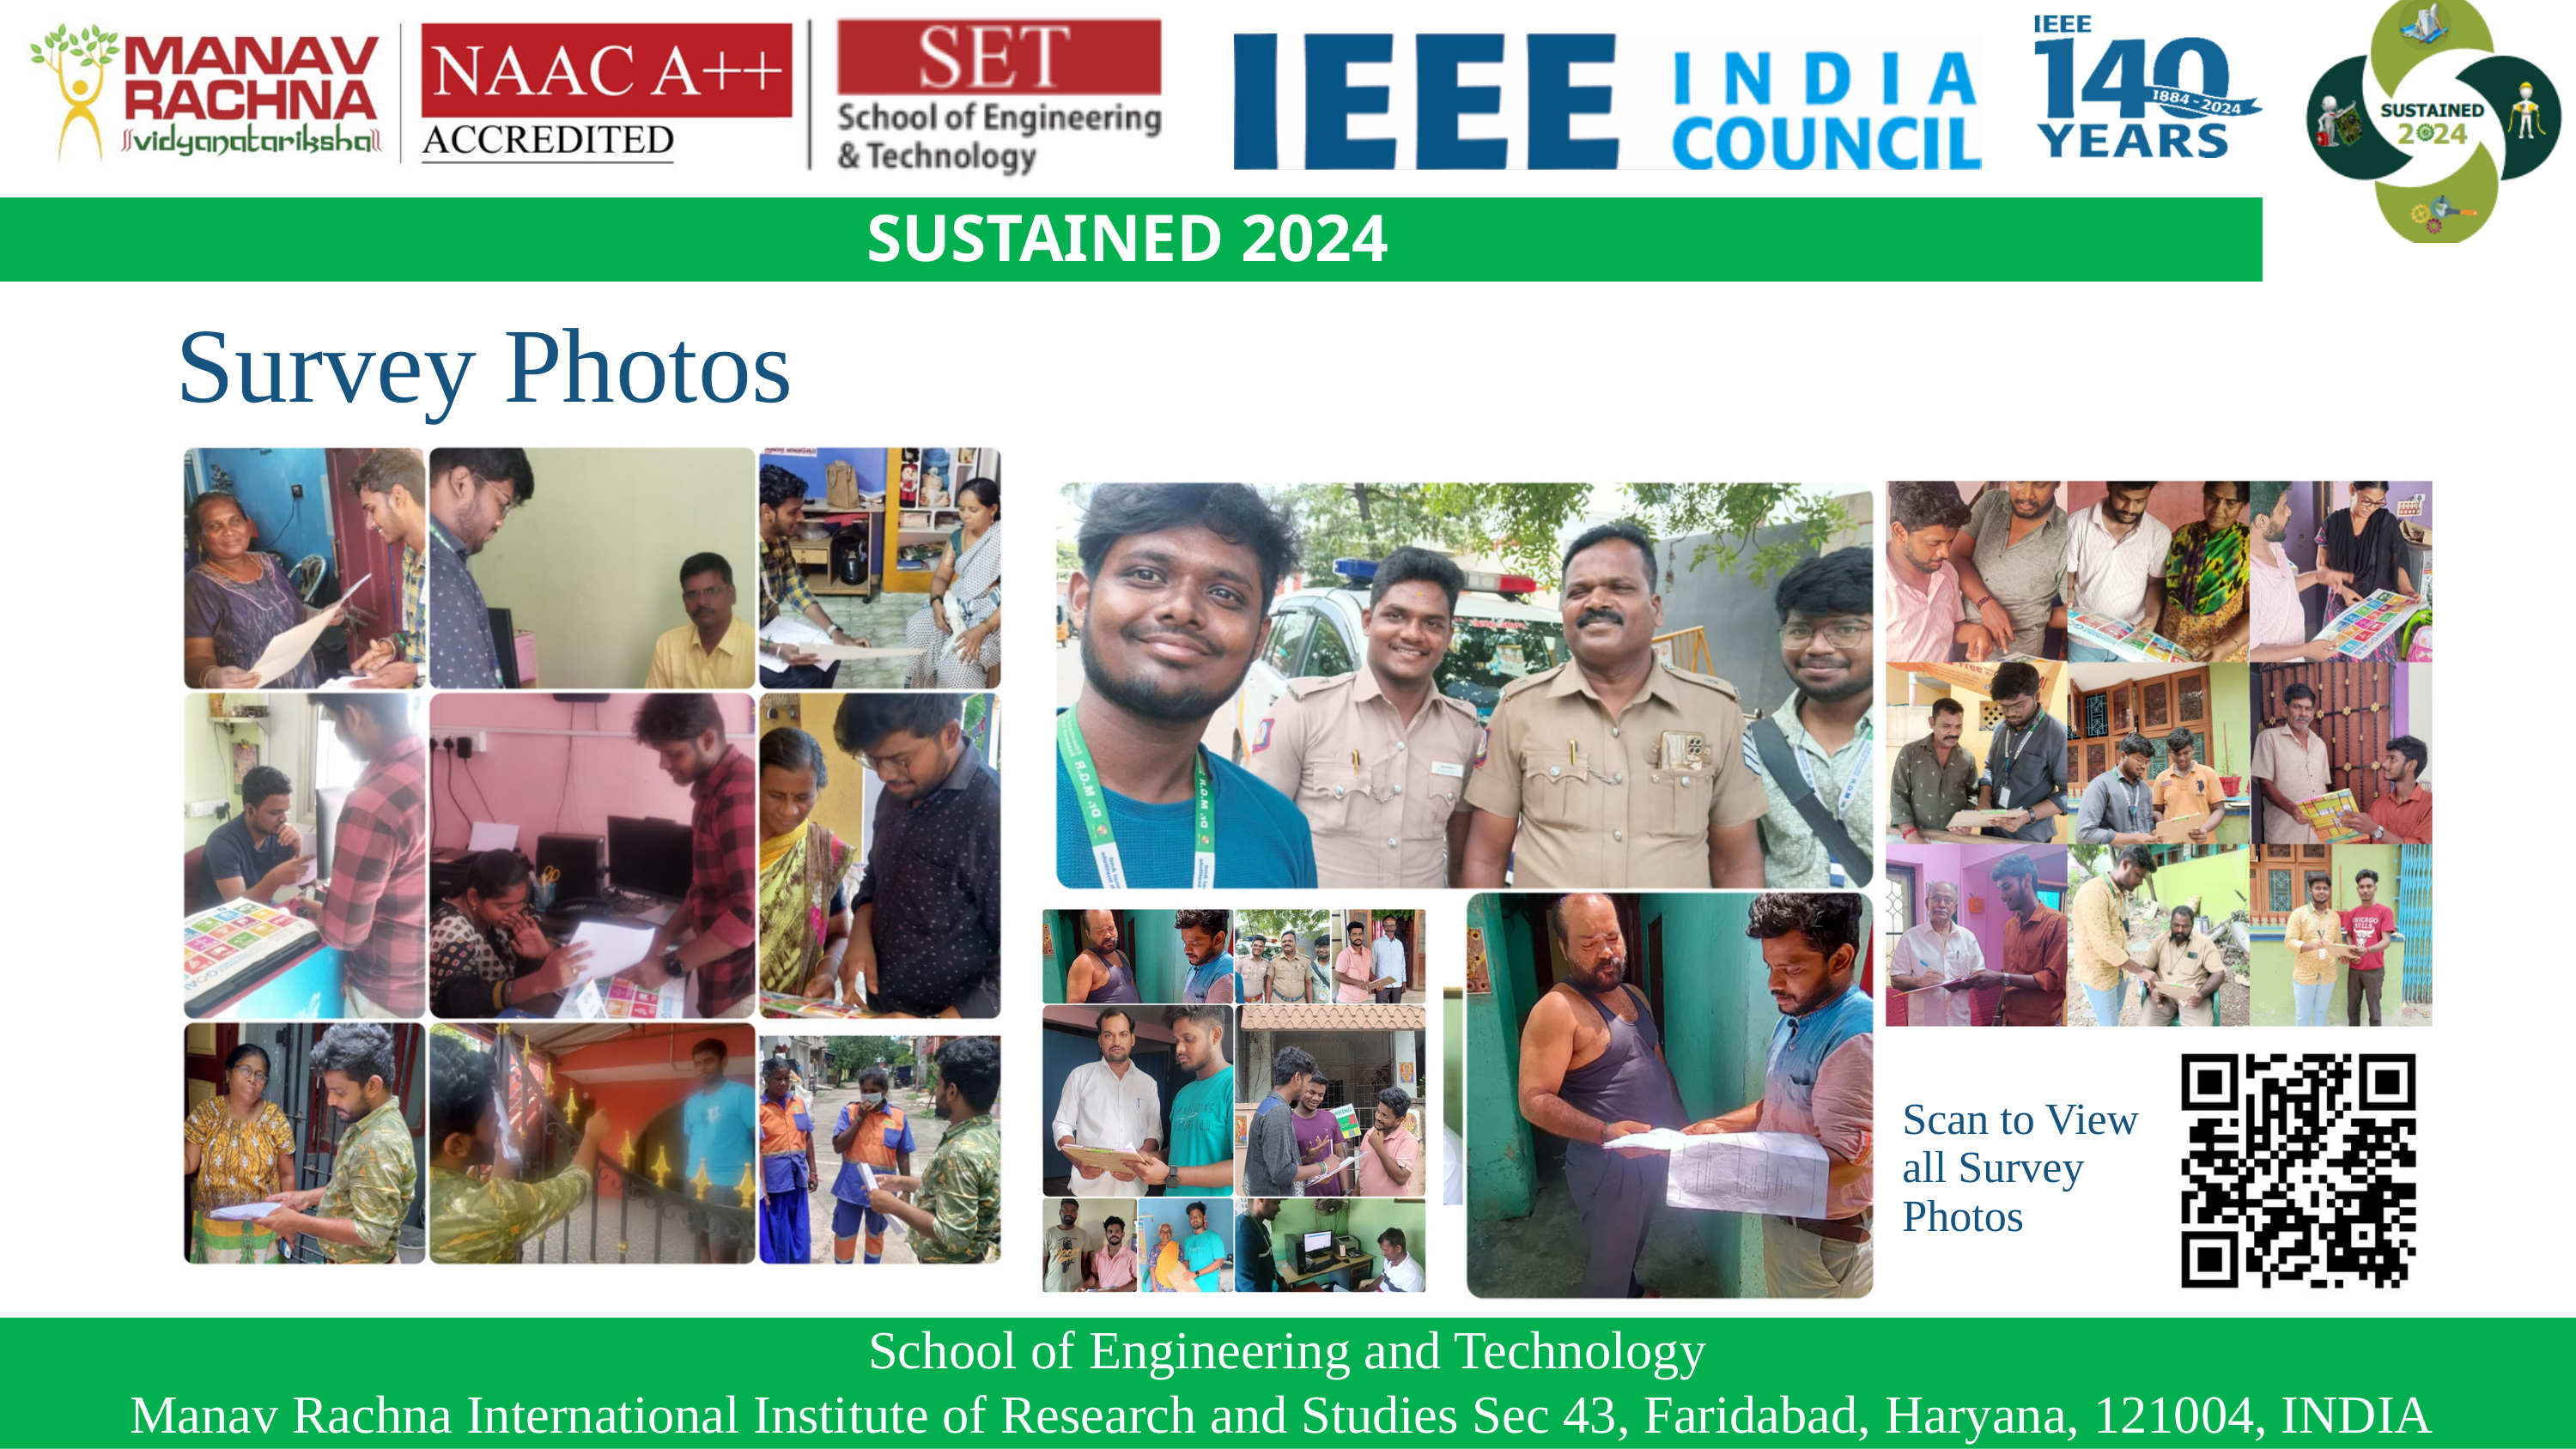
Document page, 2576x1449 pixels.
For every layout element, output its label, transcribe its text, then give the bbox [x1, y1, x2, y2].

text_box [1234, 33, 1982, 172]
text_box [1024, 890, 1444, 1311]
text_box [0, 1, 835, 190]
text_box [144, 408, 1041, 1304]
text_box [0, 1317, 2576, 1449]
text_box Scan to View all Survey Photos [1902, 1094, 2166, 1240]
text_box [2293, 0, 2576, 244]
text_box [0, 197, 2263, 282]
text_box [1883, 478, 2435, 1029]
text_box [2034, 15, 2263, 158]
text_box [2166, 1038, 2432, 1304]
text_box [796, 5, 1176, 185]
text_box [1017, 443, 1913, 1304]
text_box Survey Photos [175, 308, 1412, 424]
